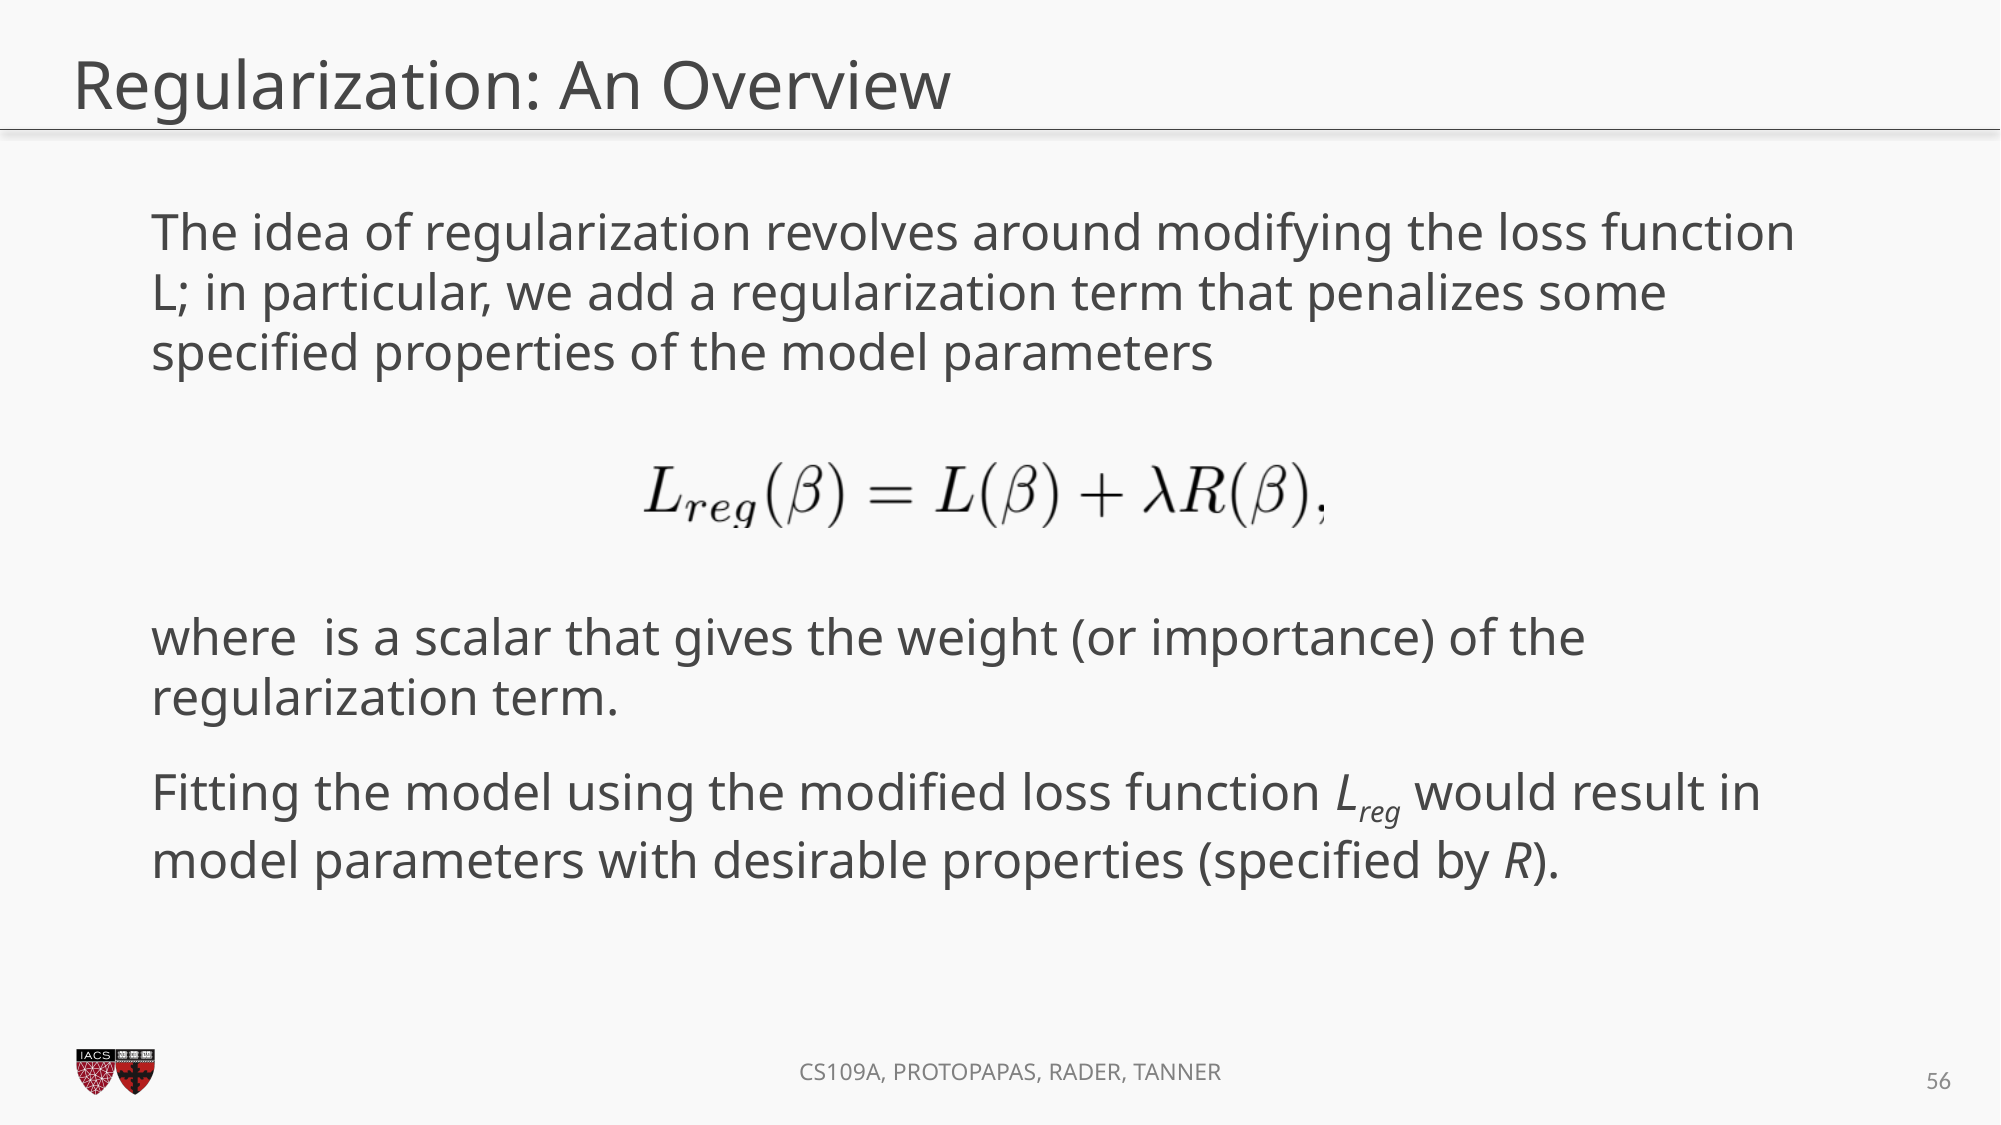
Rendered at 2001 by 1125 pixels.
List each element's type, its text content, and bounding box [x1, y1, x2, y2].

picture [643, 461, 1325, 528]
title Regularization: An Overview [57, 35, 1943, 162]
picture [75, 1049, 155, 1095]
slide_number 56 [1500, 1050, 1967, 1110]
